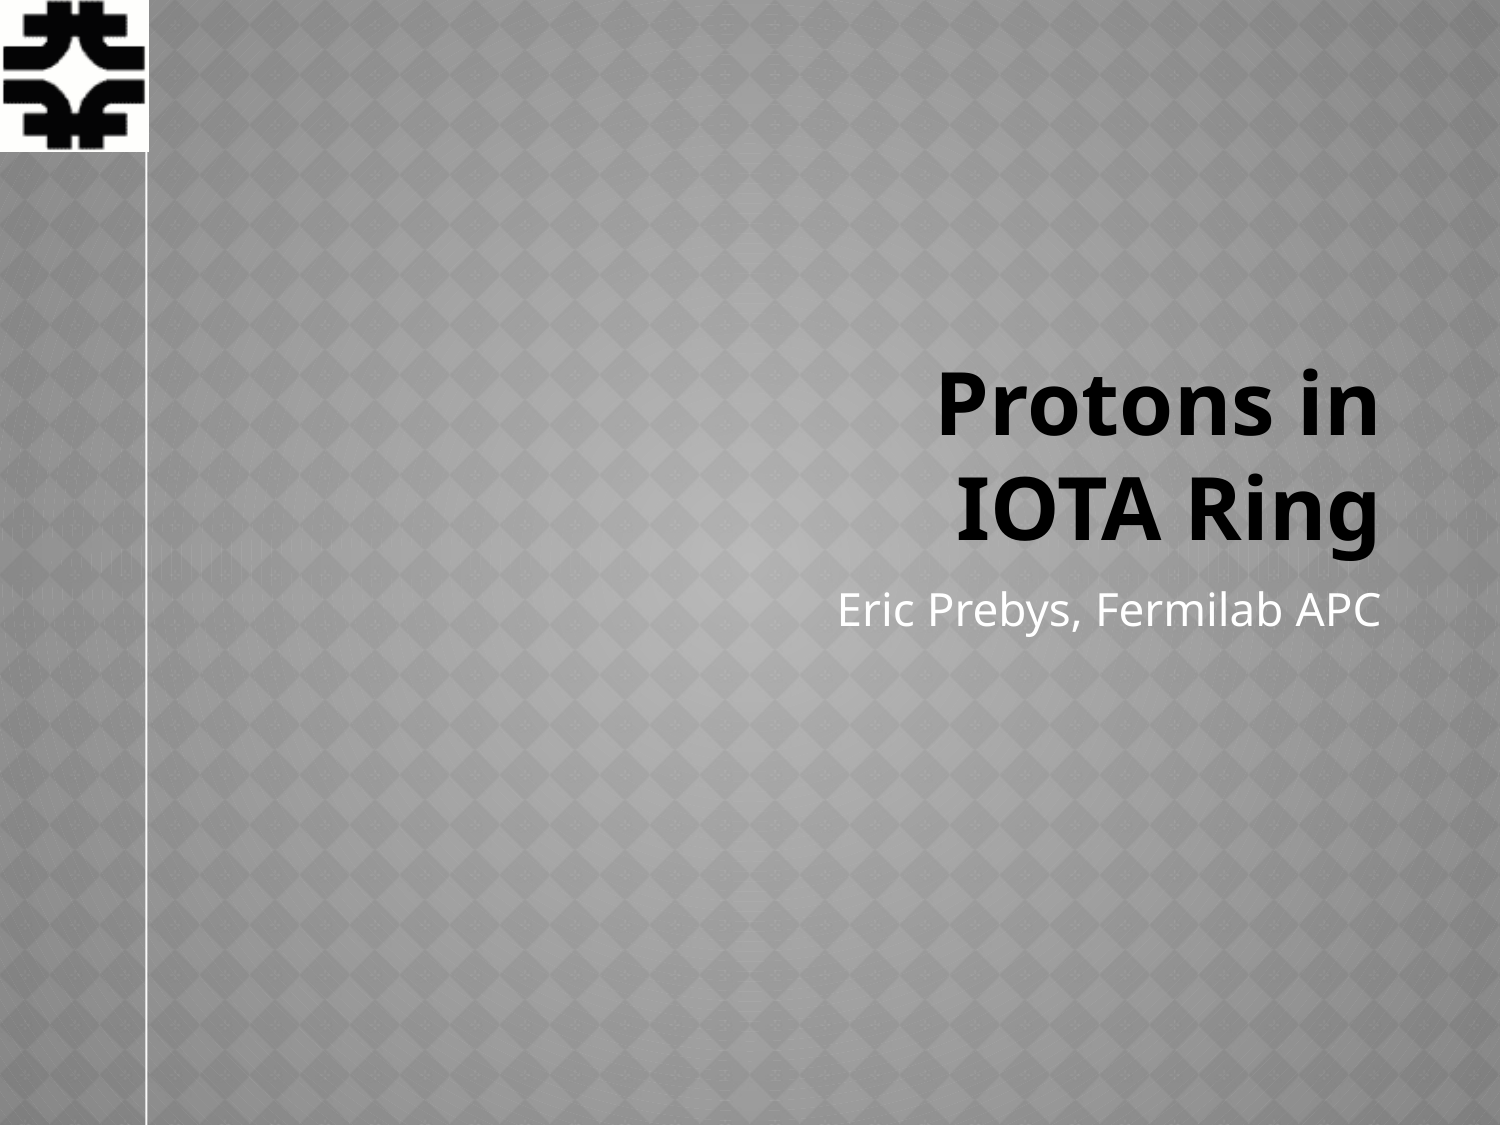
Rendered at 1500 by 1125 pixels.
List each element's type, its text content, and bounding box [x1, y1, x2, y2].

picture [0, 0, 149, 152]
subtitle Eric Prebys, Fermilab APC [550, 580, 1390, 762]
title Protons in IOTA Ring [748, 87, 1390, 558]
